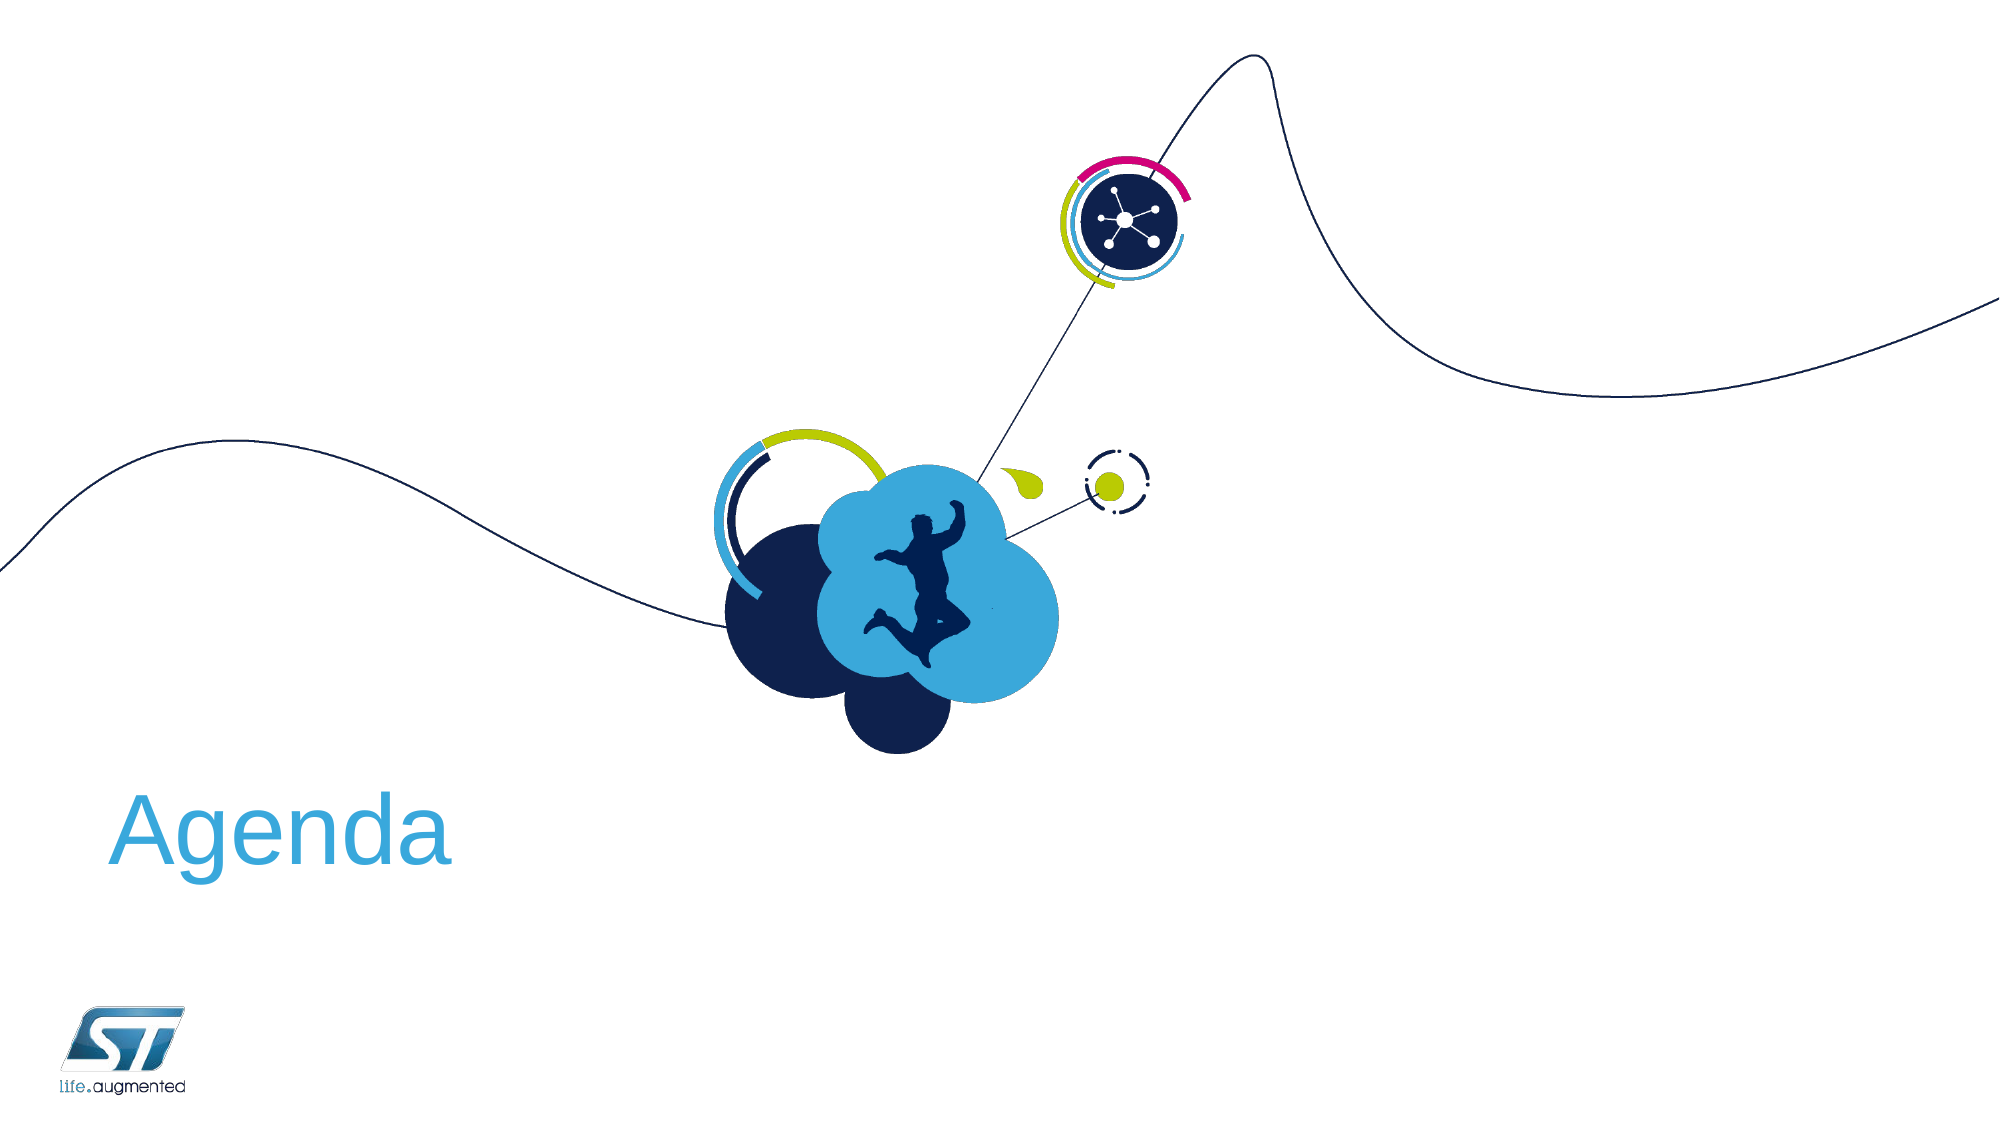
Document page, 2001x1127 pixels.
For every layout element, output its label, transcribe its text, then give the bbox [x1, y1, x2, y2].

text_box Agenda [106, 764, 455, 885]
picture [0, 1, 2000, 1126]
